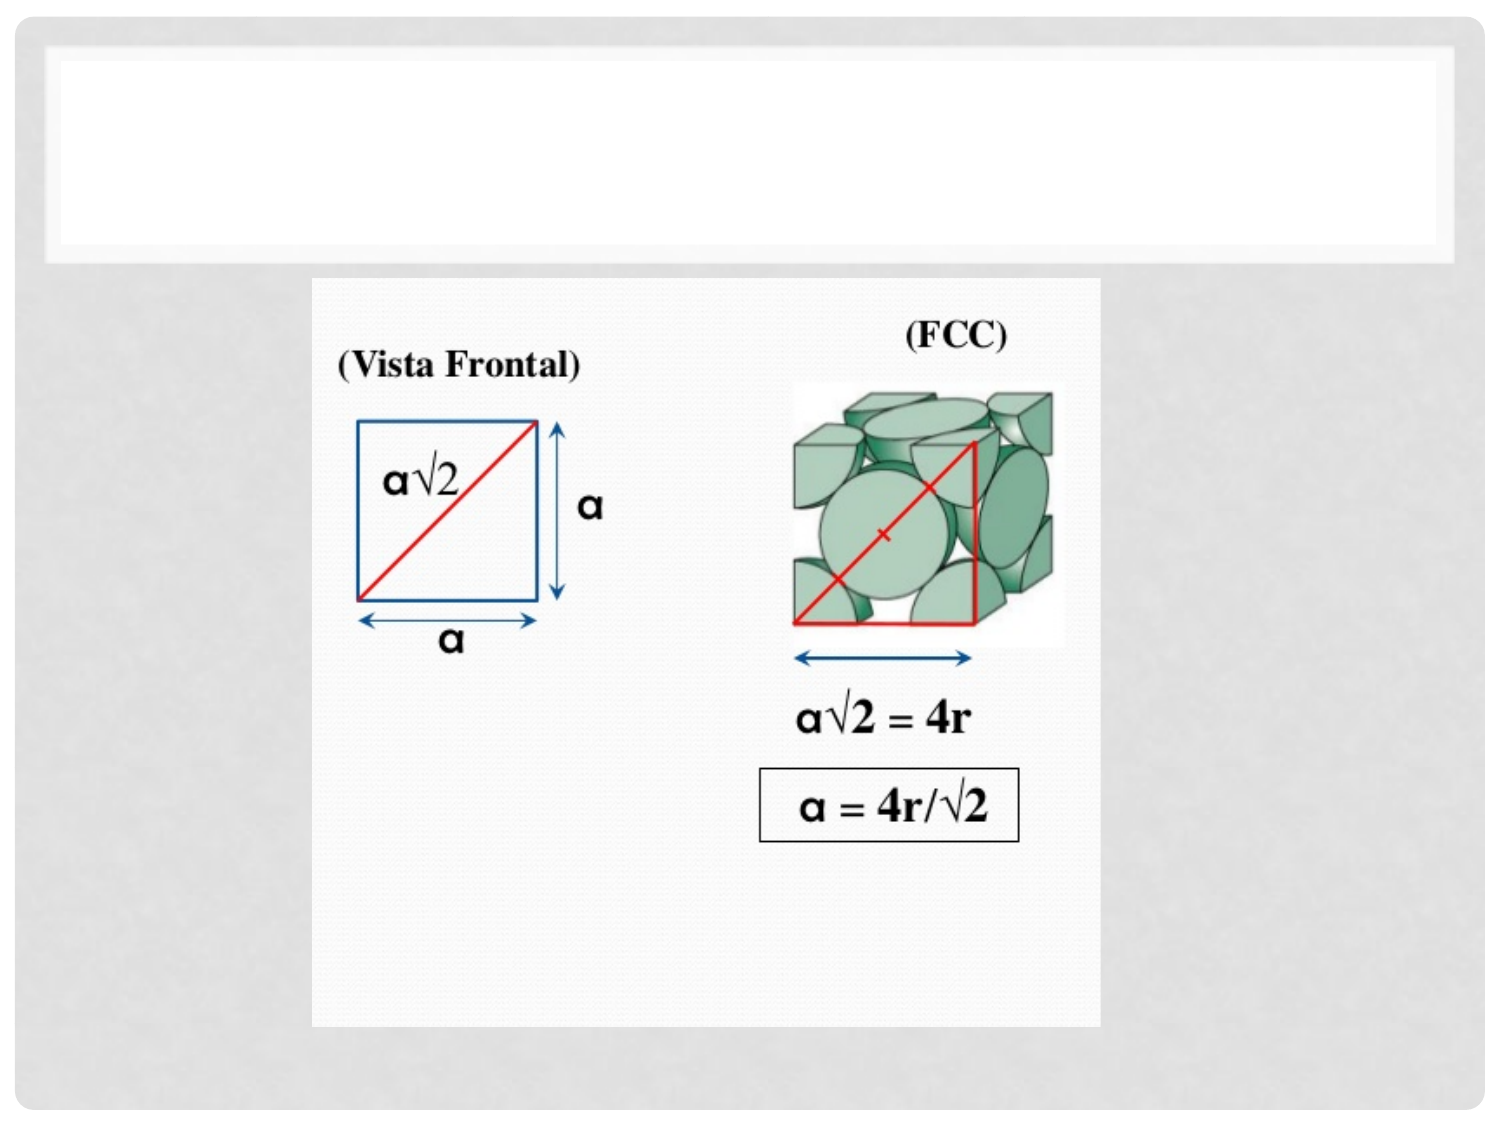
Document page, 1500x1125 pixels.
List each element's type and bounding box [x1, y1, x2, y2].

picture [311, 277, 1101, 1027]
